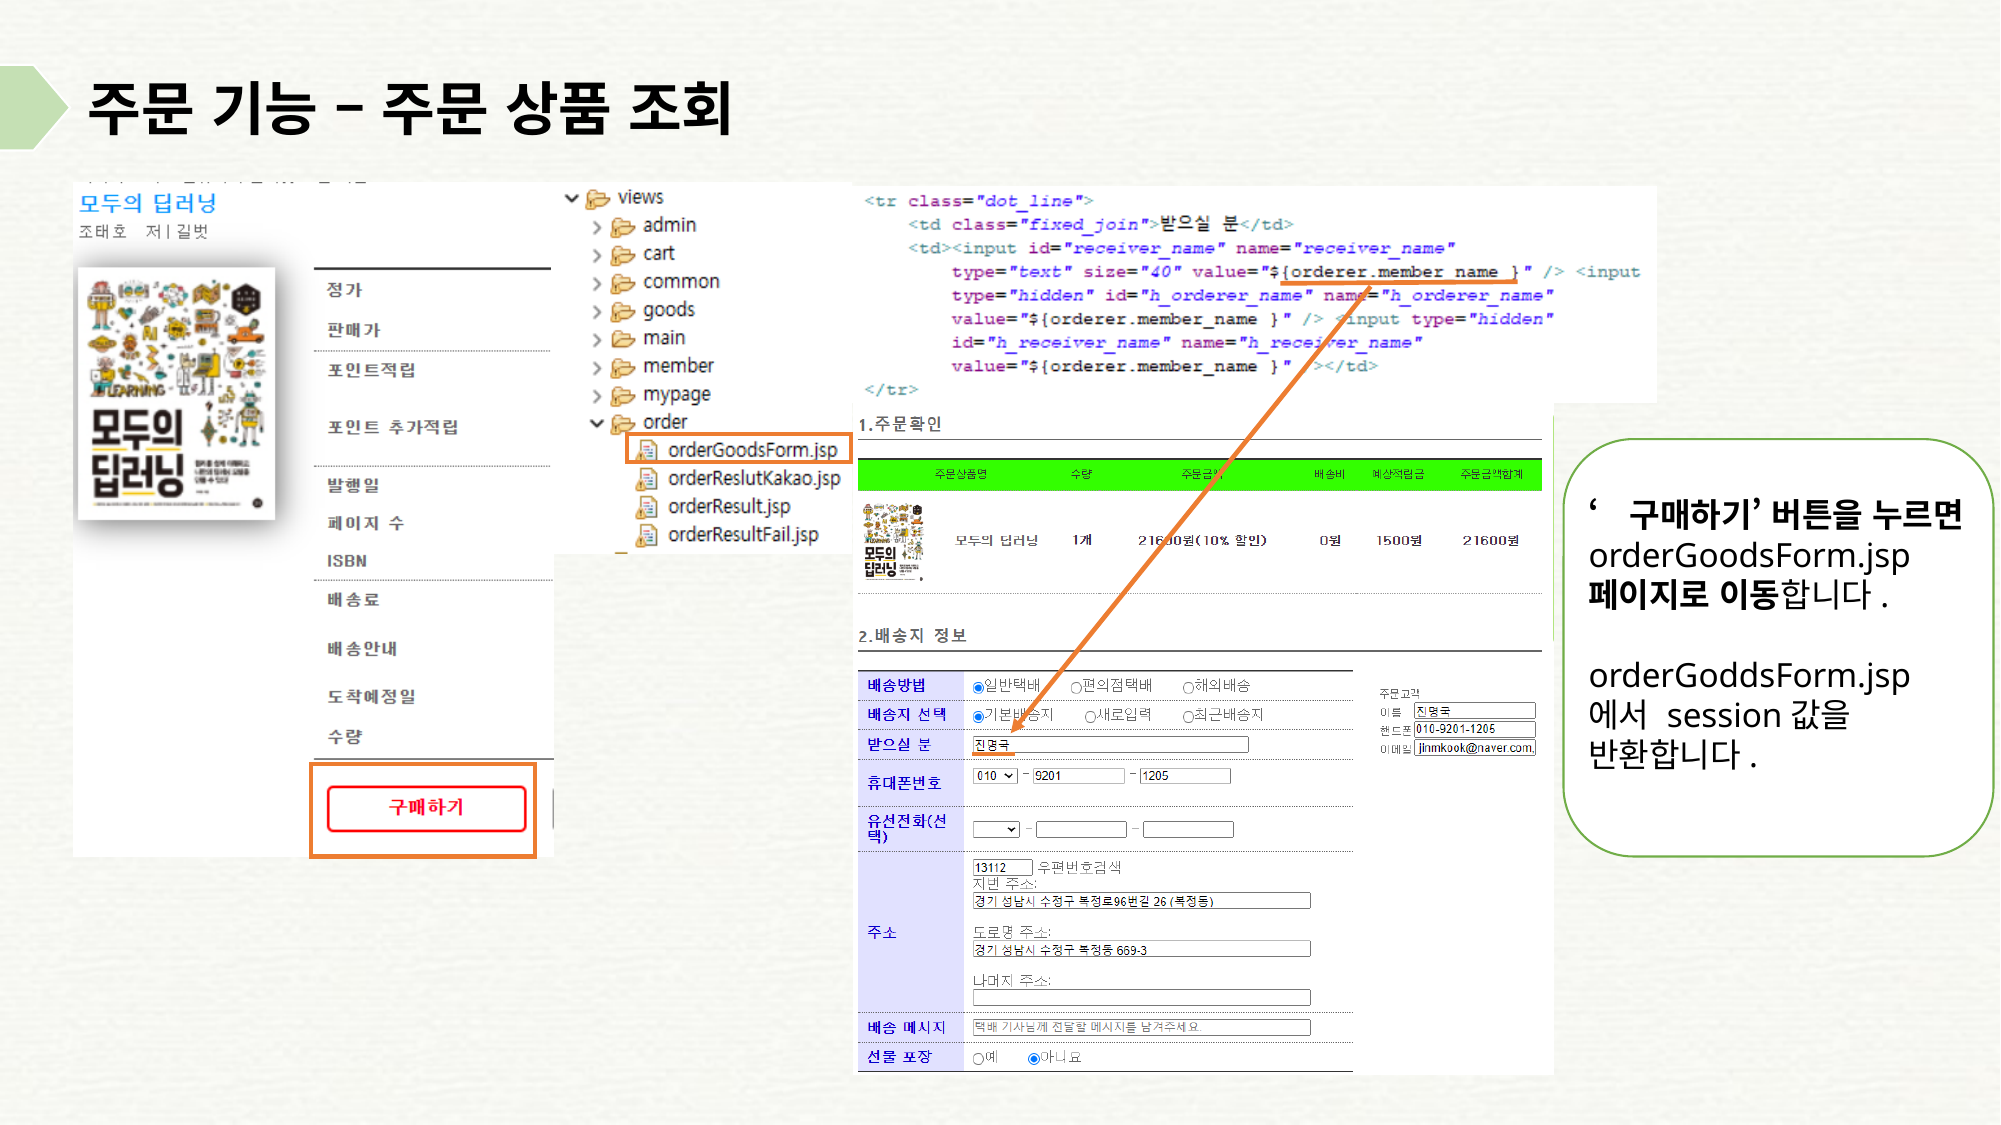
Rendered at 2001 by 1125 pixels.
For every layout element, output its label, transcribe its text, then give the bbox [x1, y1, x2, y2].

text_box ‘구매하기’ 버튼을 누르면 orderGoodsForm.jsp 페이지로 이동합니다. orderGoddsForm.jsp에서 session값을 반환합니다. [1573, 487, 1985, 822]
text_box [1562, 438, 1995, 858]
text_box [0, 63, 72, 152]
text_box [1010, 286, 1371, 734]
picture [0, 0, 2000, 1125]
text_box 주문 기능 – 주문 상품 조회 [73, 64, 1163, 150]
